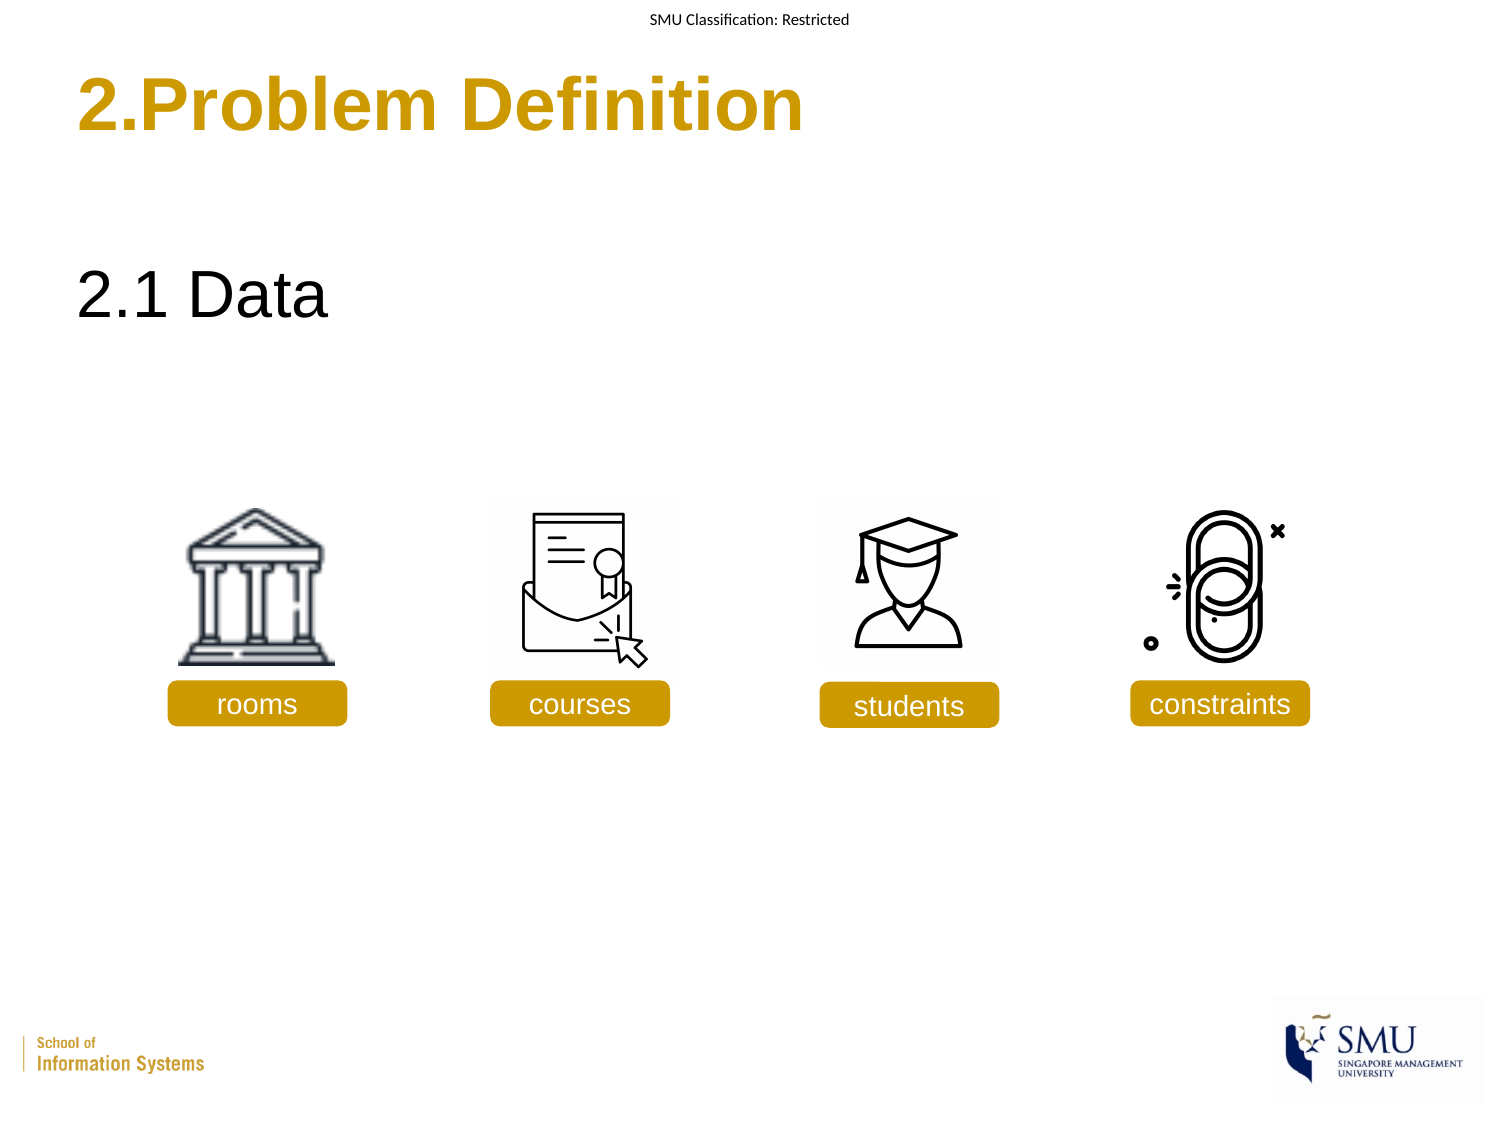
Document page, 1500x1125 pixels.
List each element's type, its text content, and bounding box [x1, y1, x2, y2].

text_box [1121, 493, 1311, 727]
title 2.Problem Definition [62, 47, 1475, 154]
picture [8, 1029, 209, 1081]
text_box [167, 508, 348, 727]
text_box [487, 495, 683, 727]
list 2.1 Data [61, 243, 1437, 824]
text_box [819, 495, 1000, 728]
picture [1272, 996, 1486, 1105]
